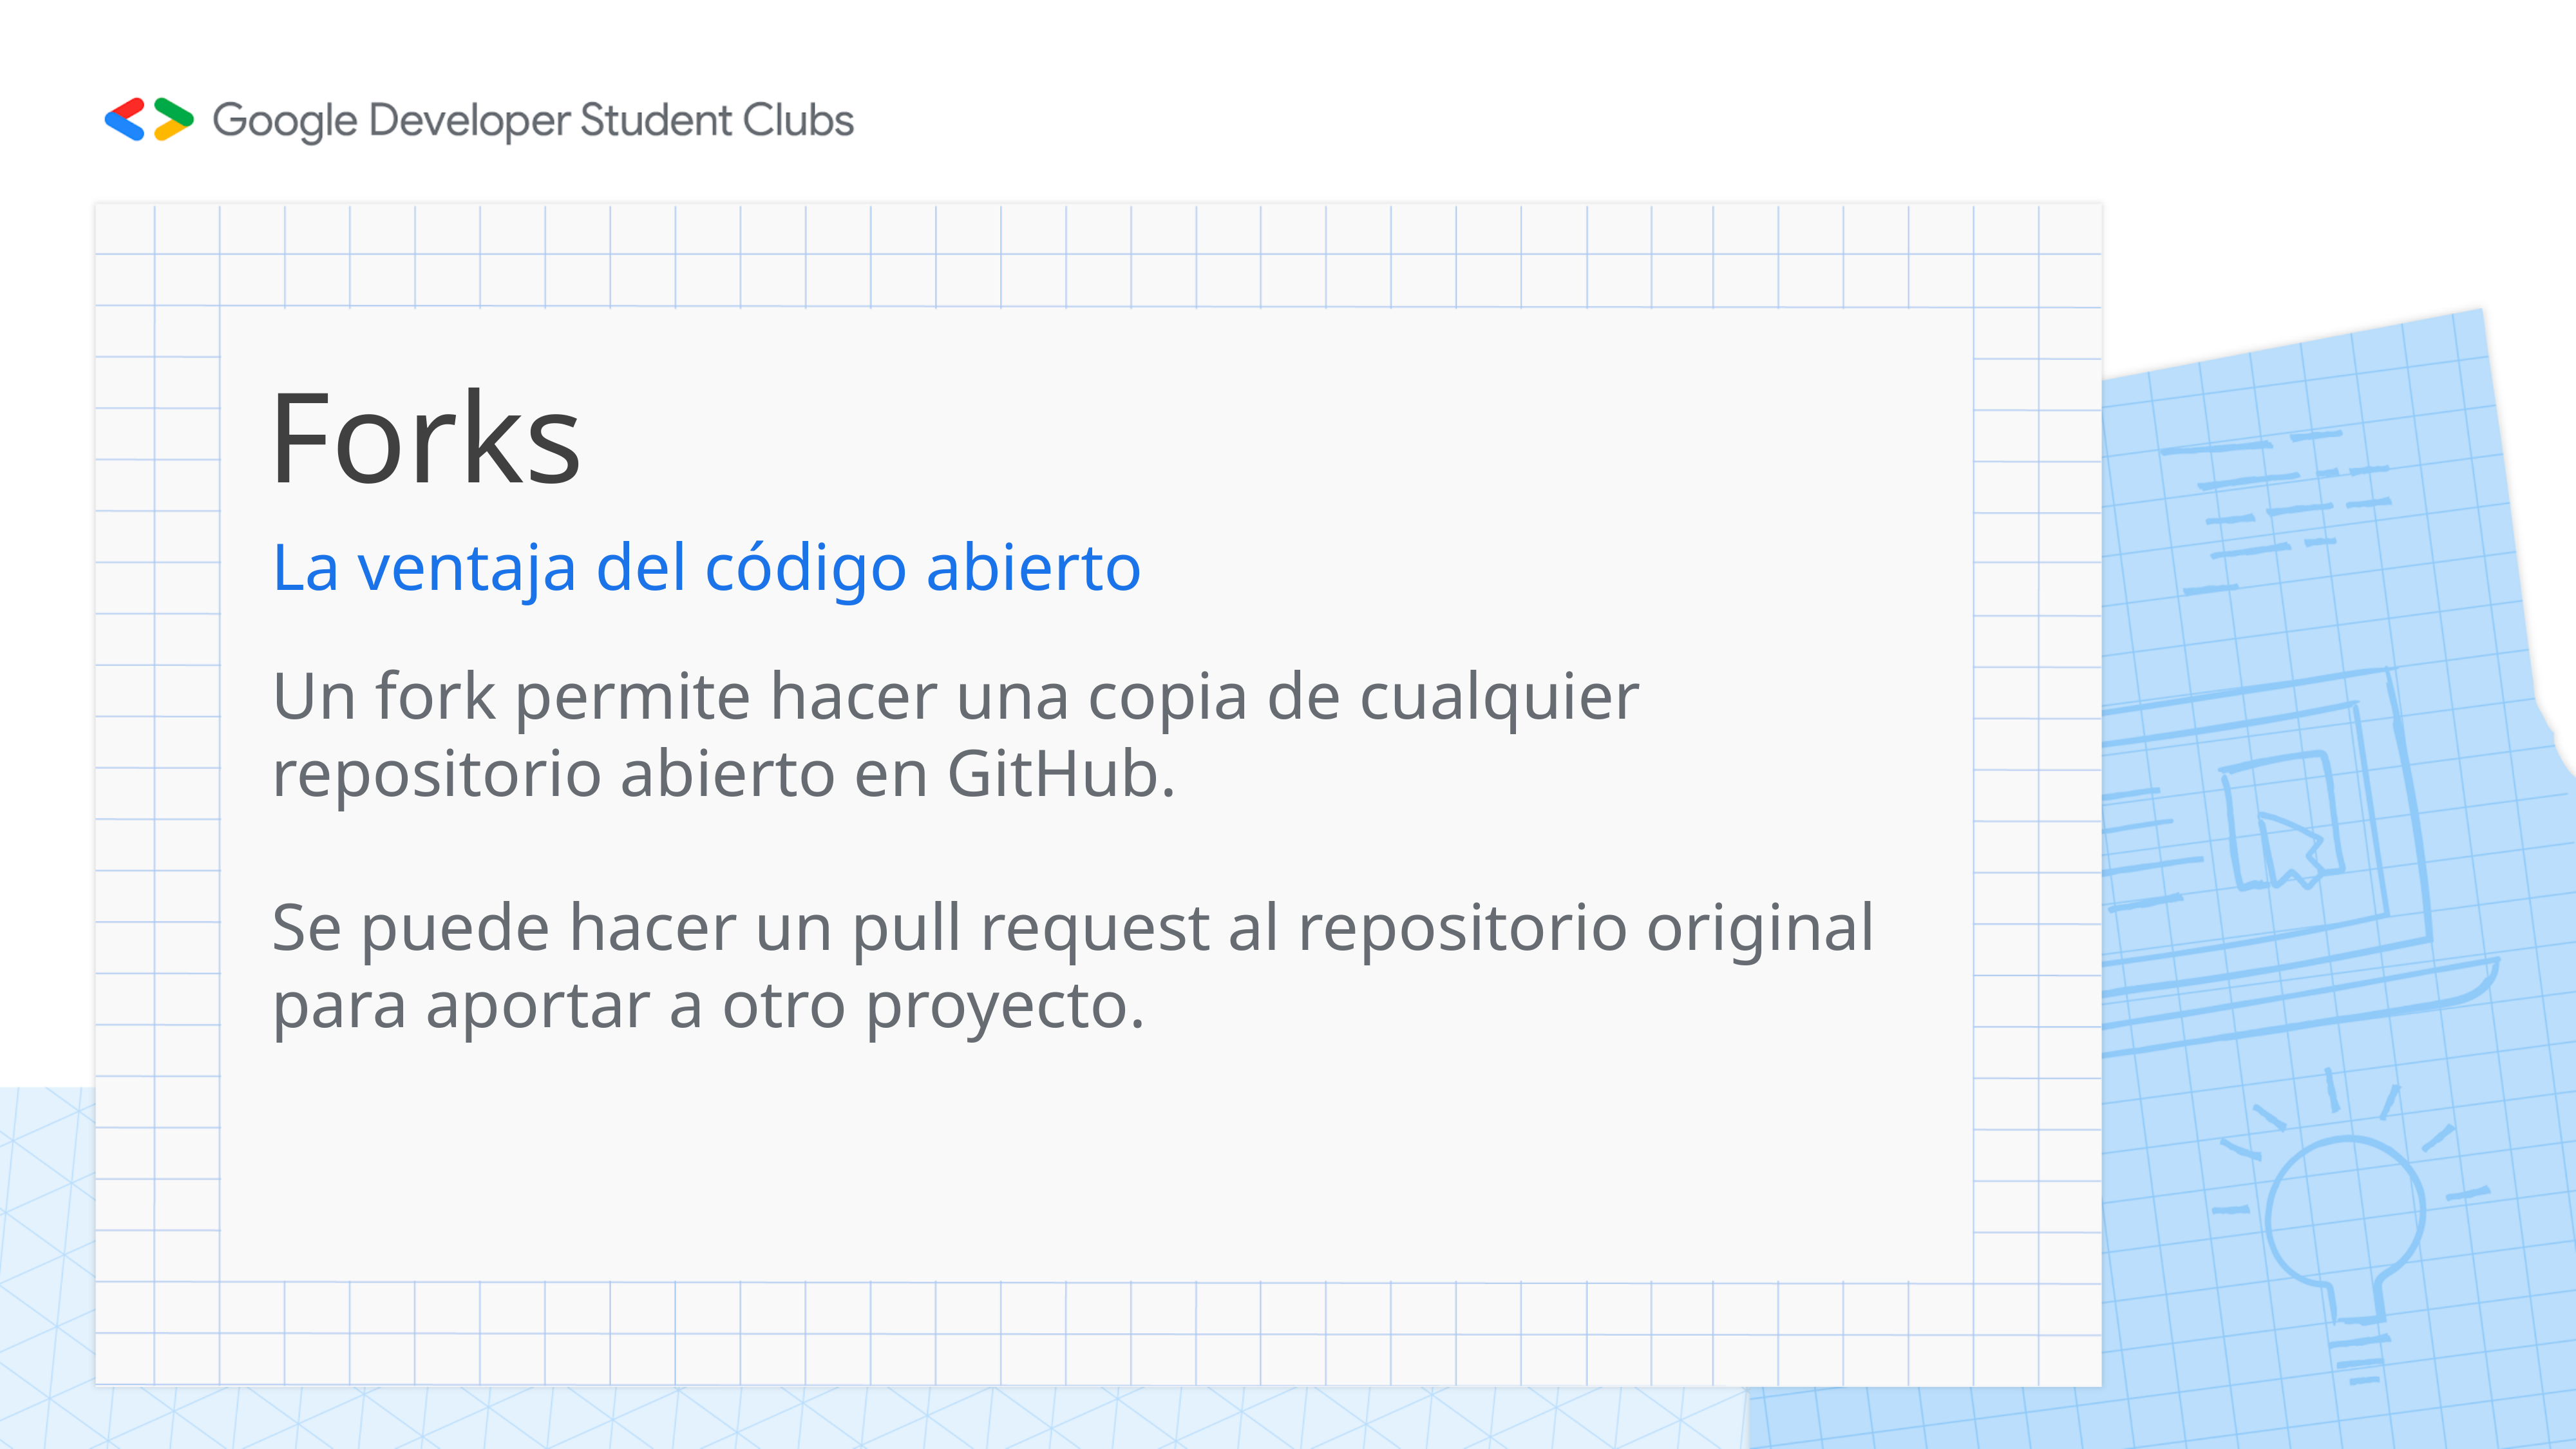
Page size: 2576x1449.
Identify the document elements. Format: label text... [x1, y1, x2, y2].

list Un fork permite hacer una copia de cualquier repositorio abierto en GitHub. Se puede hacer un pull request al repositorio original para aportar a otro proyecto. [261, 645, 1936, 1449]
picture [0, 0, 2576, 1449]
subtitle La ventaja del código abierto [261, 516, 2065, 1376]
title Forks [240, 332, 1777, 626]
